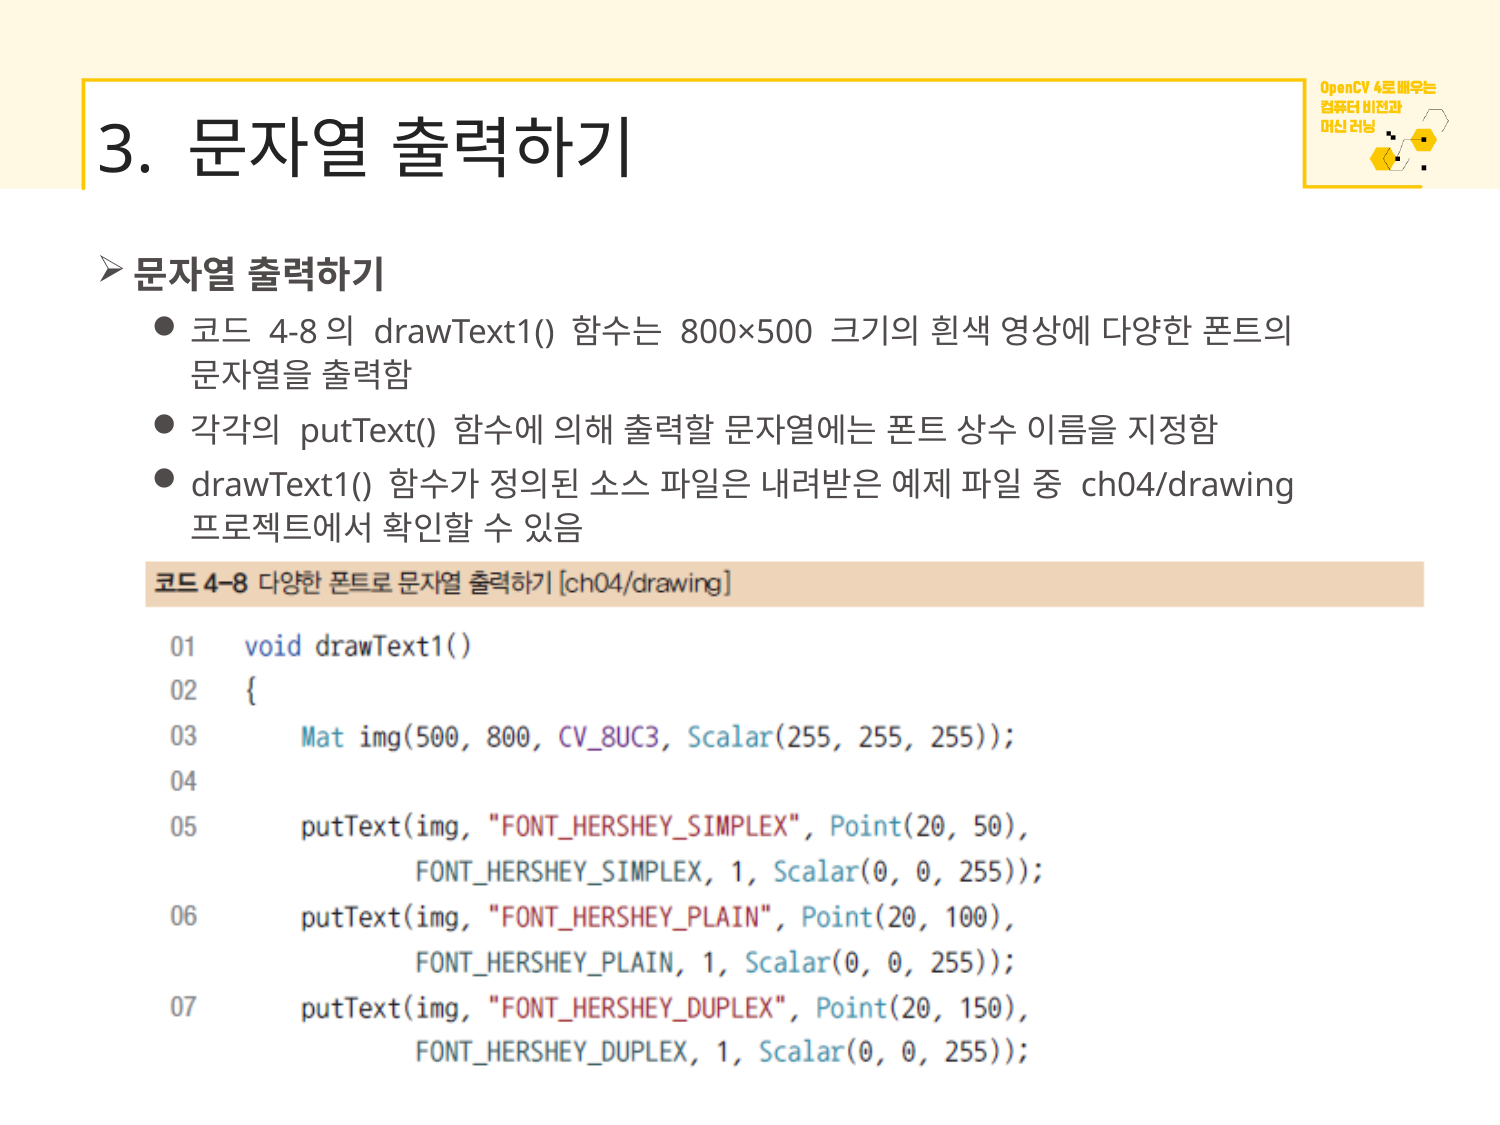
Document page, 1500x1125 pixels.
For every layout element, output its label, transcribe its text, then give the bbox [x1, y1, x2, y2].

picture [0, 0, 1500, 1125]
title 3. 문자열 출력하기 [82, 61, 1413, 193]
list 문자열 출력하기 코드 4-8의 drawText1() 함수는 800×500 크기의 흰색 영상에 다양한 폰트의 문자열을 출력함 각각의 putText() 함수에 의해 출력할 문자열에는 폰트 상수 이름을 지정함 drawText1() 함수가 정의된 소스 파일은 내려받은 예제 파일 중 ch04/drawing 프로젝트에서 확인할 수 있음 [81, 239, 1412, 1054]
